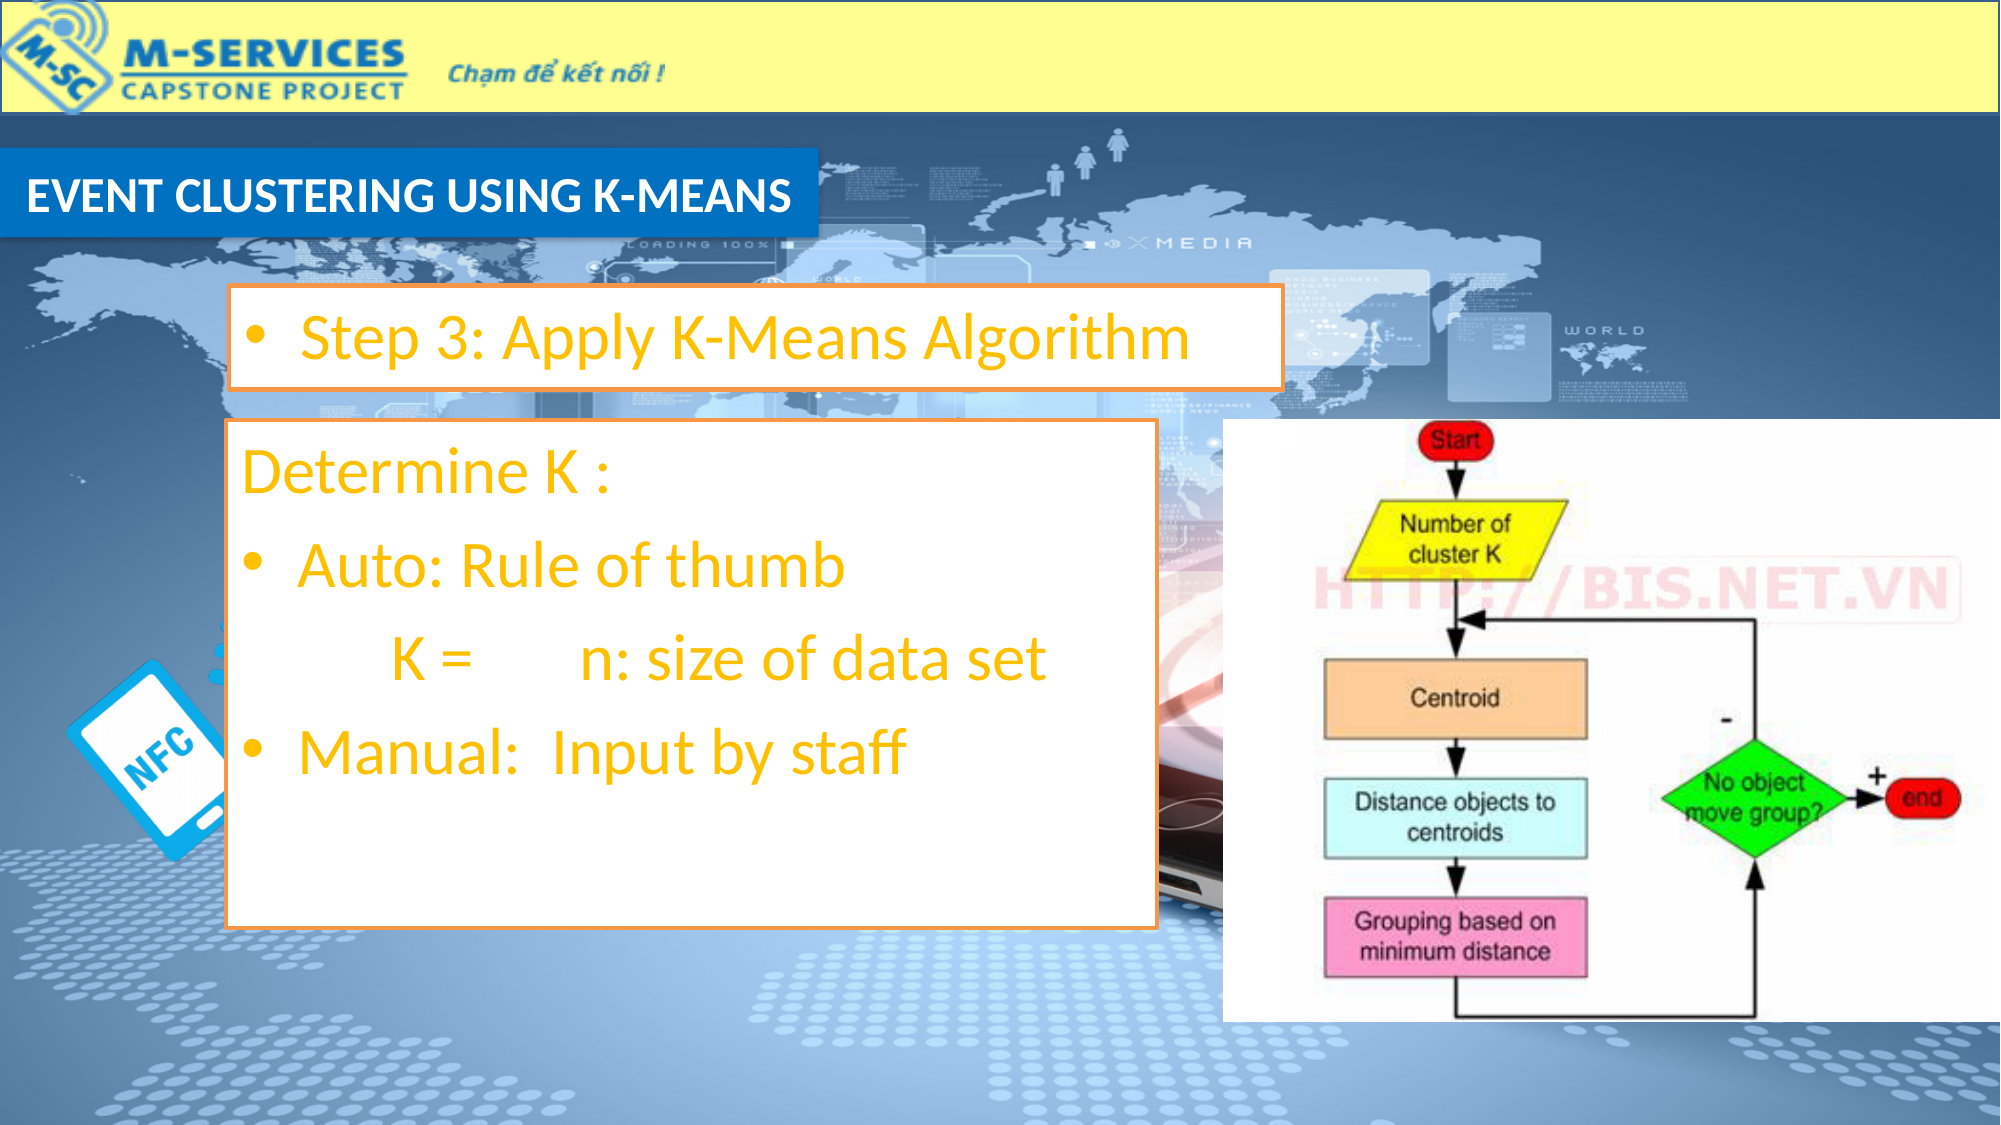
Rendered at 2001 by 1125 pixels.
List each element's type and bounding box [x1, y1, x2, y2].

picture [1223, 419, 2000, 1022]
text_box [0, 0, 2000, 1125]
